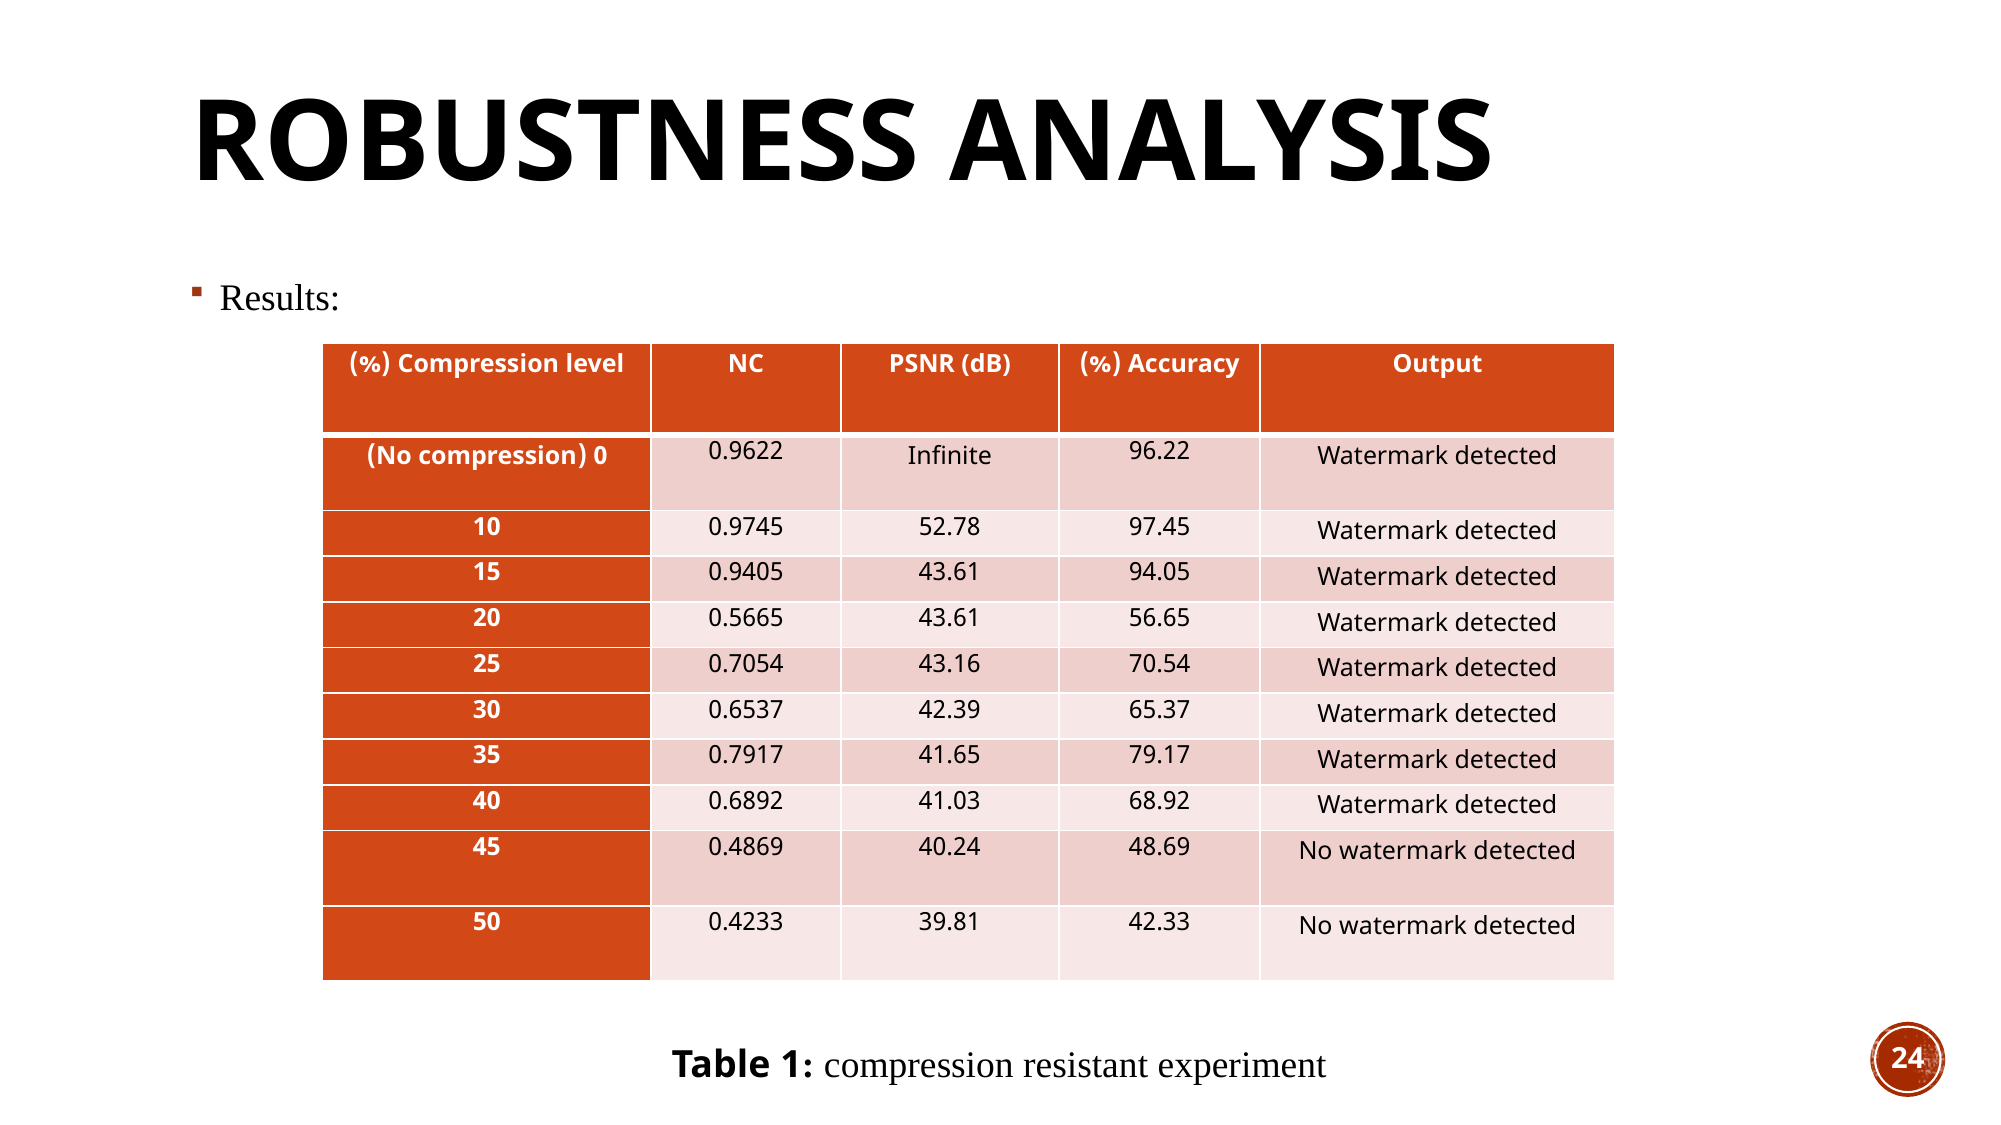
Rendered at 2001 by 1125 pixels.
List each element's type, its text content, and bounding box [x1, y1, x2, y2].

table_cell 0.5665 [652, 603, 840, 647]
table_cell Watermark detected [1261, 603, 1614, 647]
table_header Output [1261, 344, 1614, 432]
table_cell Watermark detected [1261, 511, 1614, 555]
table_cell 43.16 [842, 648, 1058, 692]
table_cell 0 (No compression) [323, 438, 650, 510]
table_cell 39.81 [842, 907, 1058, 980]
table_cell 15 [323, 557, 650, 601]
table_cell Watermark detected [1261, 740, 1614, 784]
table_cell 56.65 [1060, 603, 1259, 647]
table_cell 0.6892 [652, 786, 840, 830]
table_header NC [652, 344, 840, 432]
list Results: [174, 270, 1825, 935]
table_cell 50 [323, 907, 650, 980]
table_cell 25 [323, 648, 650, 692]
slide_number 24 [1855, 1028, 1961, 1089]
table_cell 70.54 [1060, 648, 1259, 692]
table_cell Watermark detected [1261, 438, 1614, 510]
table_cell 0.4233 [652, 907, 840, 980]
table_cell 97.45 [1060, 511, 1259, 555]
table_cell 94.05 [1060, 557, 1259, 601]
table_cell 48.69 [1060, 831, 1259, 905]
table_cell 52.78 [842, 511, 1058, 555]
table_cell 20 [323, 603, 650, 647]
table_cell Infinite [842, 438, 1058, 510]
table_cell 0.7917 [652, 740, 840, 784]
table_cell 65.37 [1060, 694, 1259, 738]
table_cell Watermark detected [1261, 694, 1614, 738]
table_header PSNR (dB) [842, 344, 1058, 432]
table_cell 41.03 [842, 786, 1058, 830]
table_cell 0.7054 [652, 648, 840, 692]
table_cell 96.22 [1060, 438, 1259, 510]
table_cell 0.9622 [652, 438, 840, 510]
text_box Table 1: compression resistant experiment [499, 1028, 1500, 1092]
table_cell 68.92 [1060, 786, 1259, 830]
table_cell Watermark detected [1261, 557, 1614, 601]
table_cell 10 [323, 511, 650, 555]
table_cell 0.6537 [652, 694, 840, 738]
table_cell 43.61 [842, 557, 1058, 601]
table_cell No watermark detected [1261, 907, 1614, 980]
table_cell 0.9405 [652, 557, 840, 601]
title Robustness Analysis [175, 79, 1826, 344]
table_header Compression level (%) [323, 344, 650, 432]
table_cell 45 [323, 831, 650, 905]
table_cell Watermark detected [1261, 648, 1614, 692]
table_cell 35 [323, 740, 650, 784]
table_cell 0.4869 [652, 831, 840, 905]
table_cell 30 [323, 694, 650, 738]
table_cell 42.33 [1060, 907, 1259, 980]
table_cell 40 [323, 786, 650, 830]
table_header Accuracy (%) [1060, 344, 1259, 432]
table_cell 41.65 [842, 740, 1058, 784]
table_cell 43.61 [842, 603, 1058, 647]
table_cell 40.24 [842, 831, 1058, 905]
table_cell 42.39 [842, 694, 1058, 738]
table_cell 0.9745 [652, 511, 840, 555]
table_cell 79.17 [1060, 740, 1259, 784]
table_cell Watermark detected [1261, 786, 1614, 830]
table_cell No watermark detected [1261, 831, 1614, 905]
